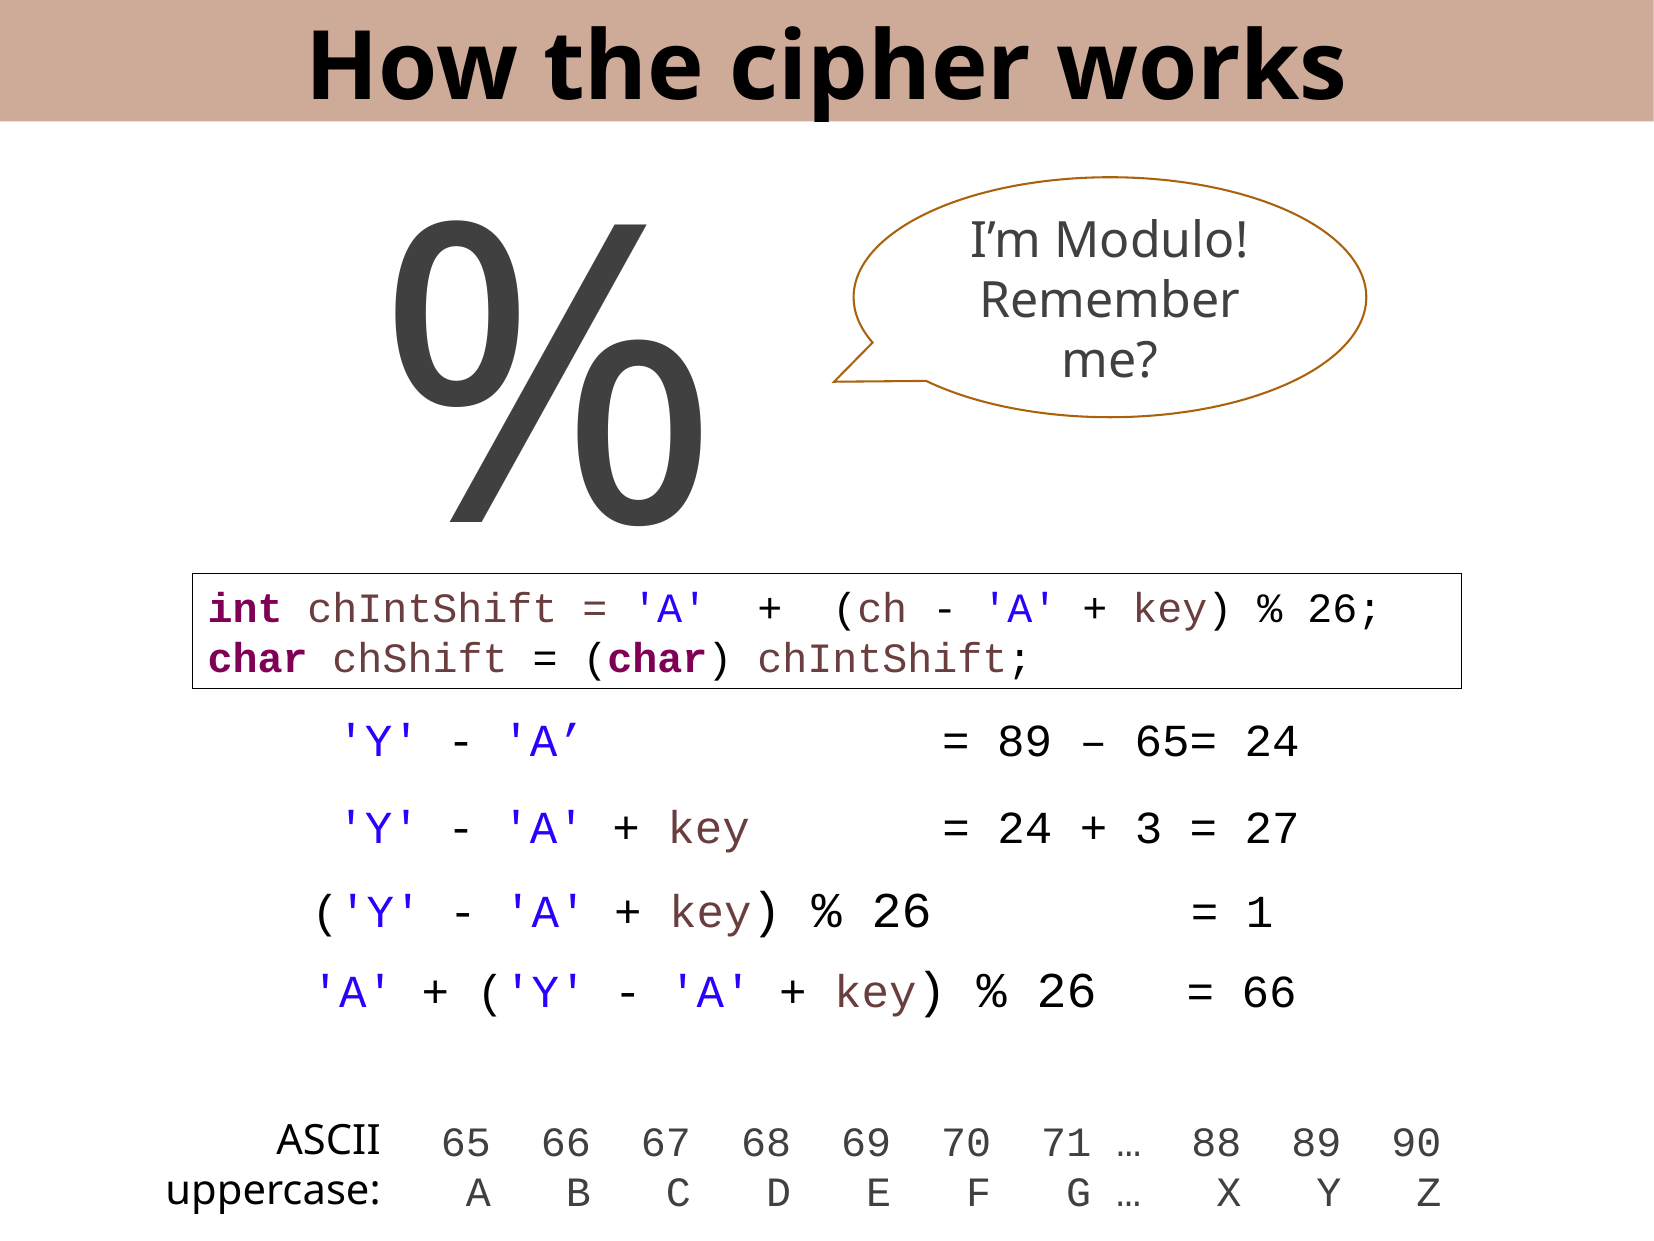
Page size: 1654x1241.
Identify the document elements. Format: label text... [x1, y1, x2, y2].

text_box ('Y' - 'A' + key) % 26 = 1 [296, 870, 1367, 946]
text_box % [360, 98, 737, 573]
text_box I’m Modulo! Remember me? [834, 177, 1367, 418]
text_box 65 66 67 68 69 70 71 … 88 89 90 A B C D E F G … X Y Z [426, 1107, 1456, 1223]
text_box 'Y' - 'A' + key = 24 + 3 = 27 [322, 790, 1315, 861]
text_box int chIntShift = 'A' + (ch - 'A' + key) % 26; char chShift = (char) chIntShift; [192, 573, 1462, 689]
text_box 'A' + ('Y' - 'A' + key) % 26 = 66 [296, 949, 1432, 1025]
text_box 'Y' - 'A’ = 89 – 65= 24 [322, 703, 1315, 774]
text_box How the cipher works [0, 0, 1654, 122]
text_box ASCII uppercase: [150, 1105, 396, 1220]
